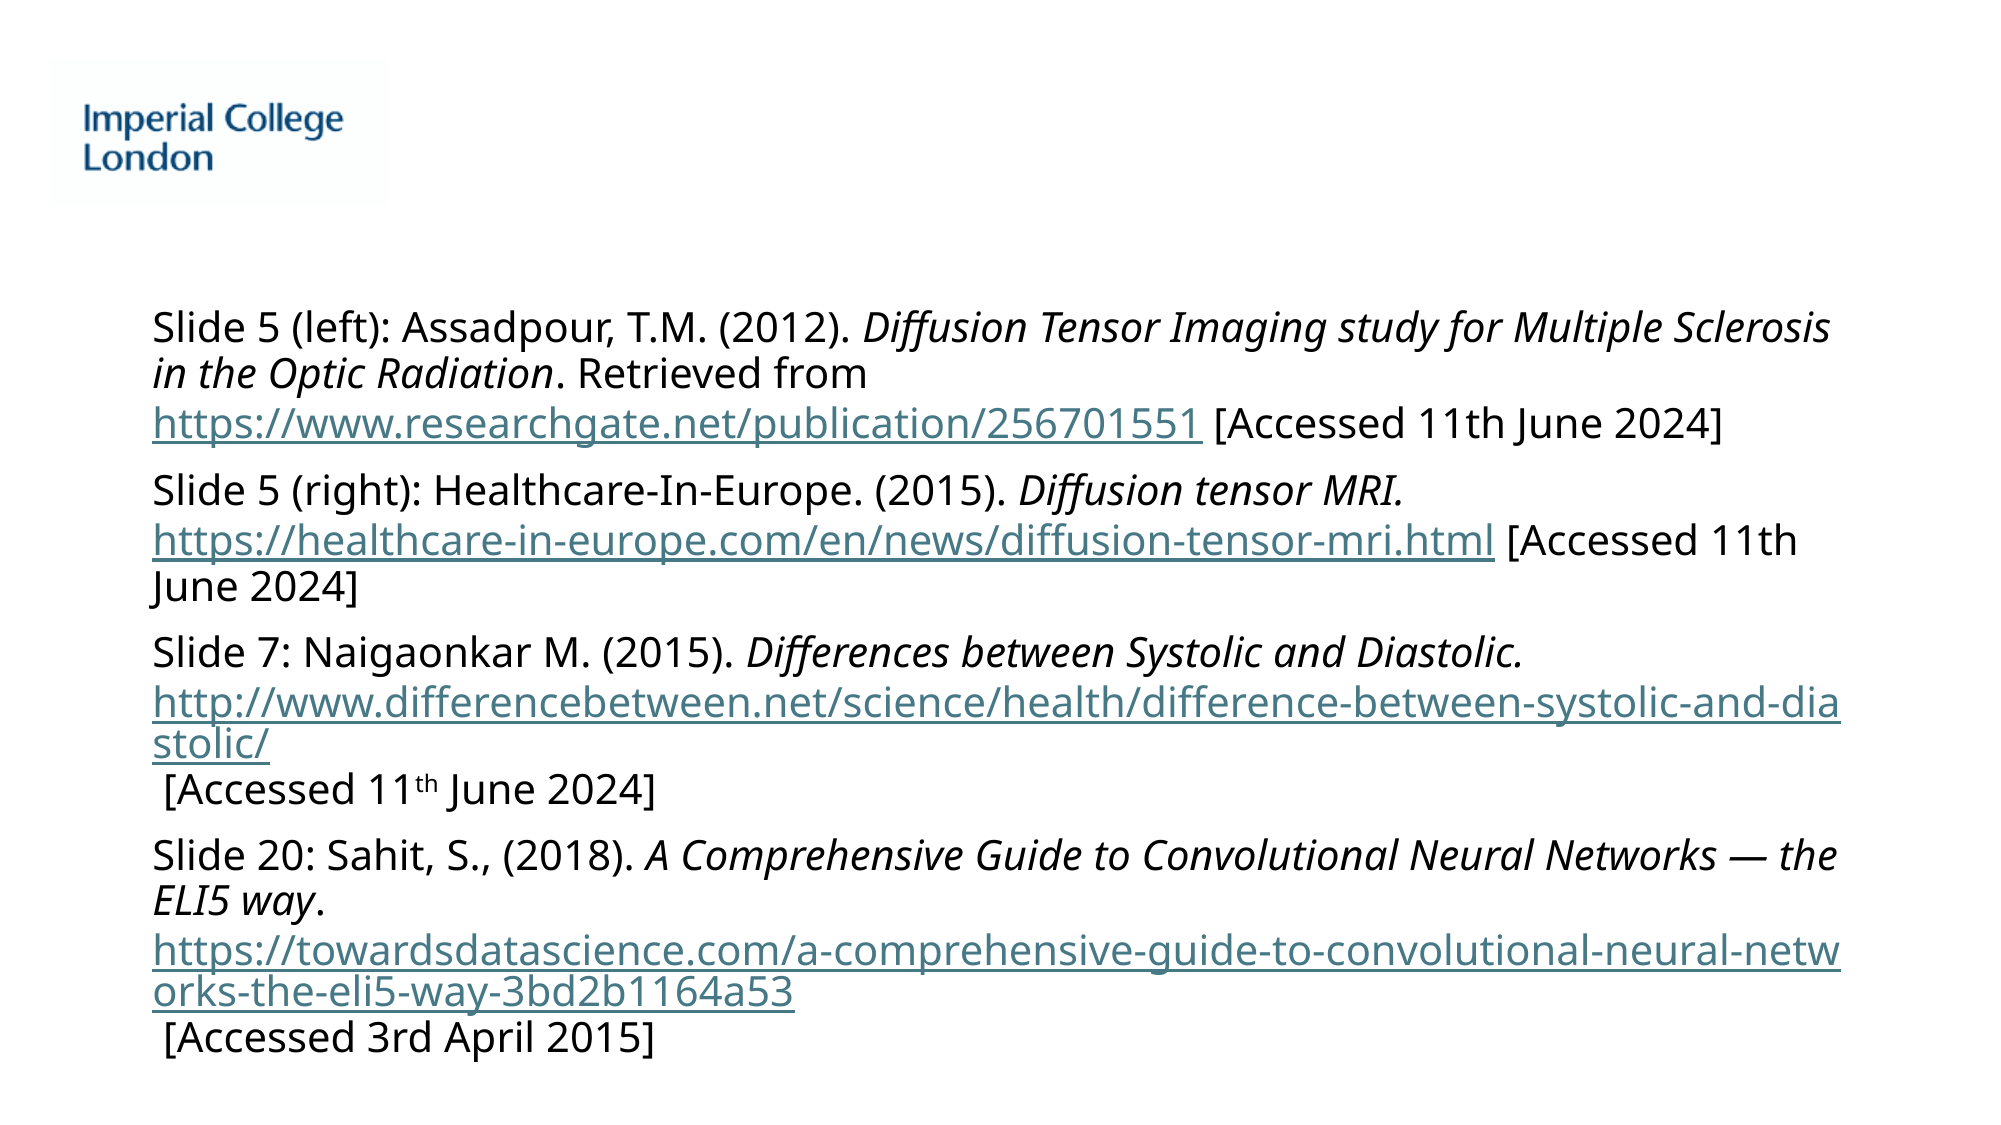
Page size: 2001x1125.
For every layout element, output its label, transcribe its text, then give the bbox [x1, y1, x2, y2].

list Slide 5 (left): Assadpour, T.M. (2012). Diffusion Tensor Imaging study for Multiple Sclerosis in the Optic Radiation. Retrieved from https://www.researchgate.net/publication/256701551 [Accessed 11th June 2024] Slide 5 (right): Healthcare-In-Europe. (2015). Diffusion tensor MRI. https://healthcare-in-europe.com/en/news/diffusion-tensor-mri.html [Accessed 11th June 2024] Slide 7: Naigaonkar M. (2015). Differences between Systolic and Diastolic. http://www.differencebetween.net/science/health/difference-between-systolic-and-diastolic/ [Accessed 11th June 2024] Slide 20: Sahit, S., (2018). A Comprehensive Guide to Convolutional Neural Networks — the ELI5 way. https://towardsdatascience.com/a-comprehensive-guide-to-convolutional-neural-networks-the-eli5-way-3bd2b1164a53 [Accessed 3rd April 2015] [137, 299, 1863, 1014]
picture [50, 59, 388, 206]
